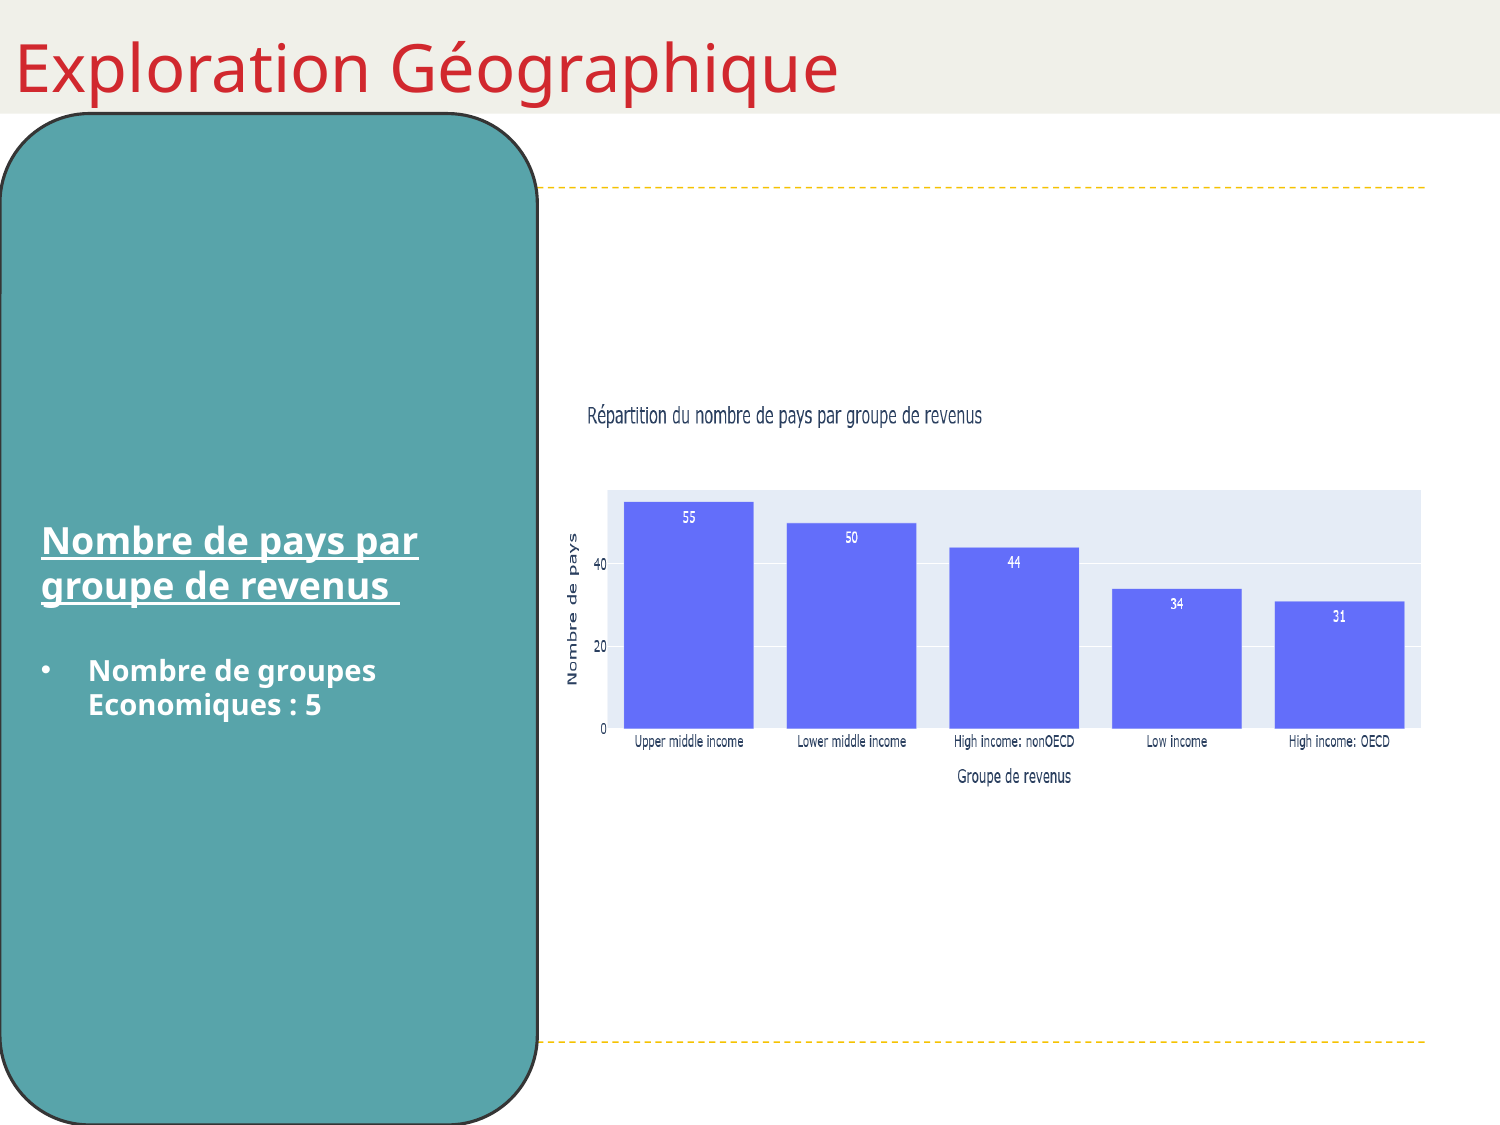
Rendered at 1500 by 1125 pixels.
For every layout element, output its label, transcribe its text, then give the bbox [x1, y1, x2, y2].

text_box Nombre de pays par groupe de revenus Nombre de groupes Economiques : 5 [0, 111, 539, 1125]
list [560, 392, 1426, 817]
title Exploration Géographique [0, 0, 1500, 114]
